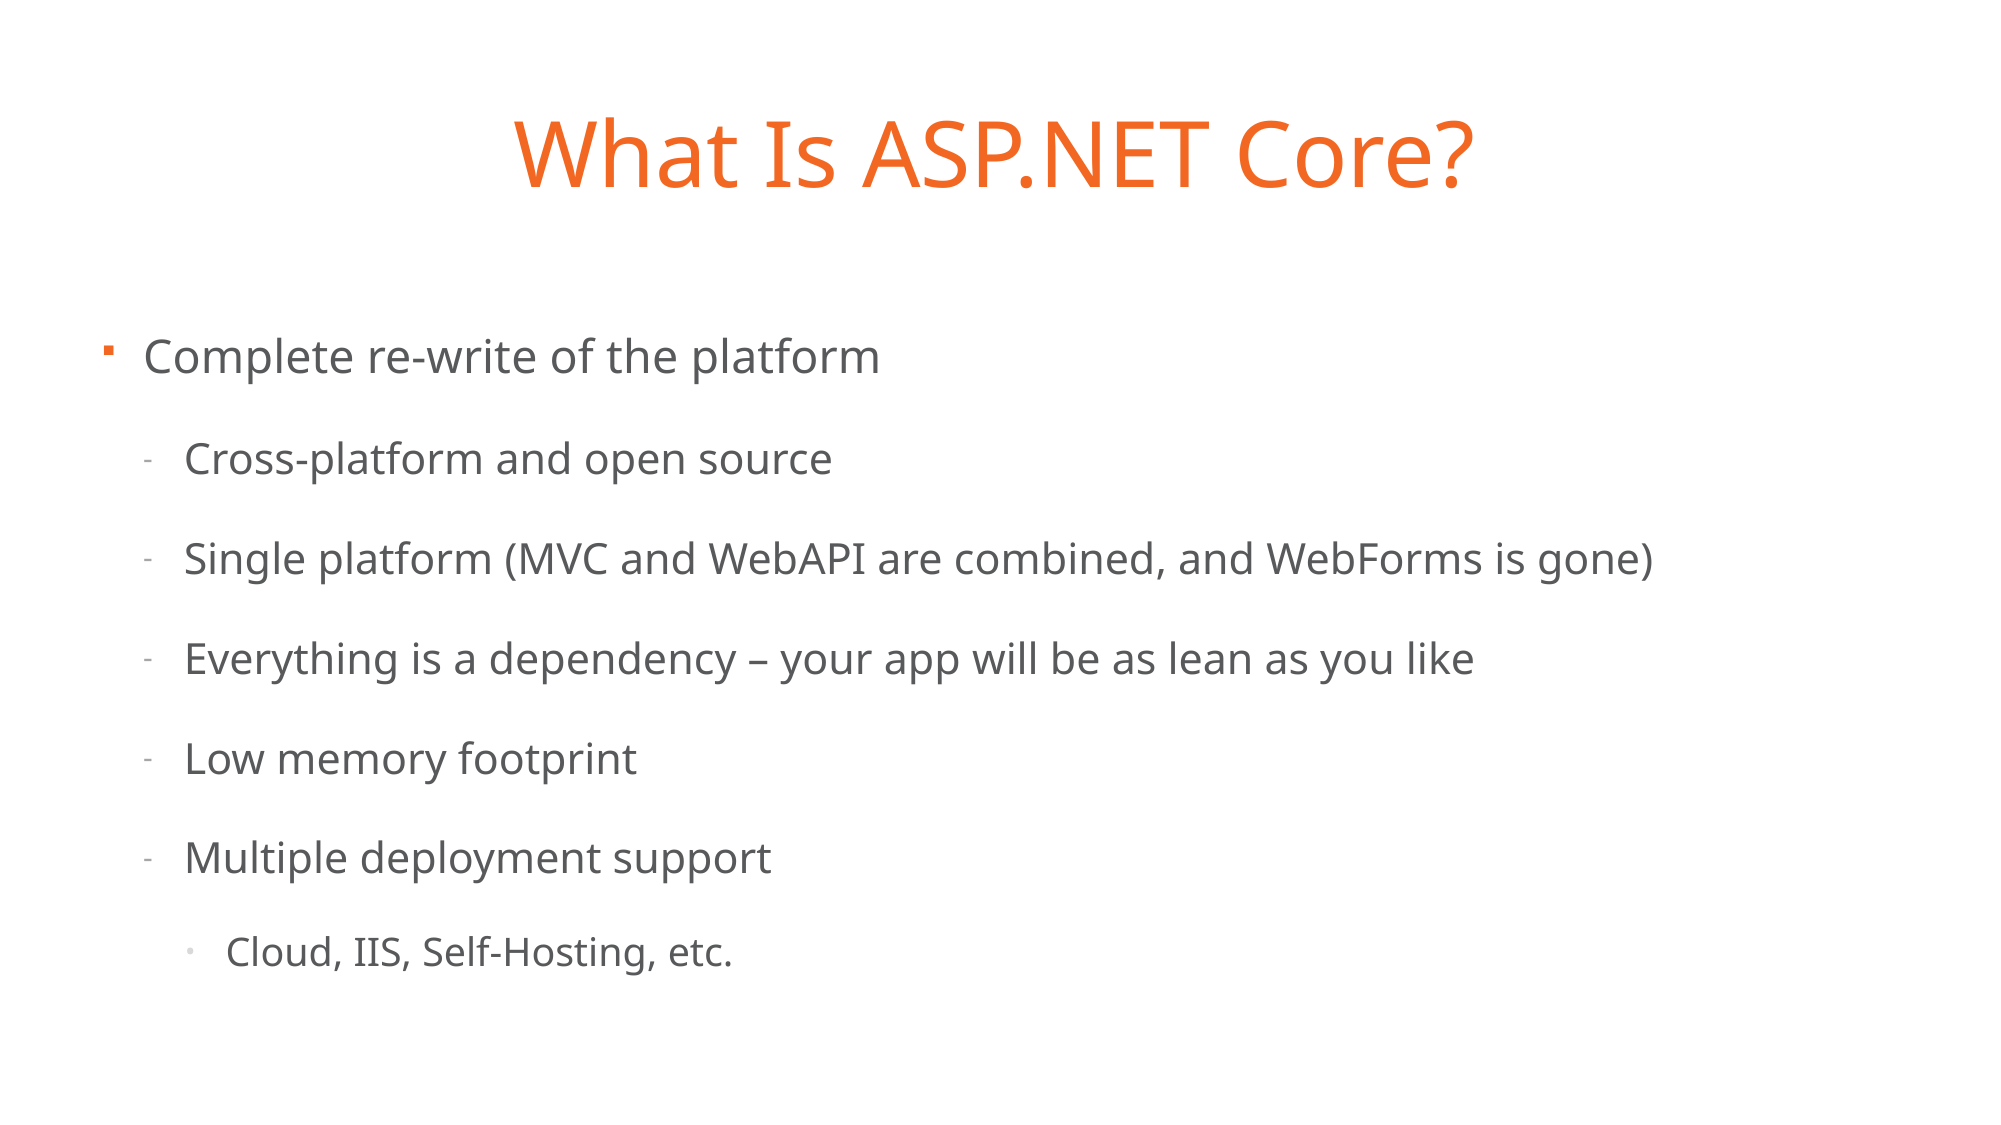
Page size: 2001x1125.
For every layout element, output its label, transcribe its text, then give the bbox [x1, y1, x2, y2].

list Complete re-write of the platform Cross-platform and open source Single platform (MVC and WebAPI are combined, and WebForms is gone) Everything is a dependency – your app will be as lean as you like Low memory footprint Multiple deployment support Cloud, IIS, Self-Hosting, etc. [101, 291, 1903, 986]
title What Is ASP.NET Core? [101, 30, 1903, 289]
